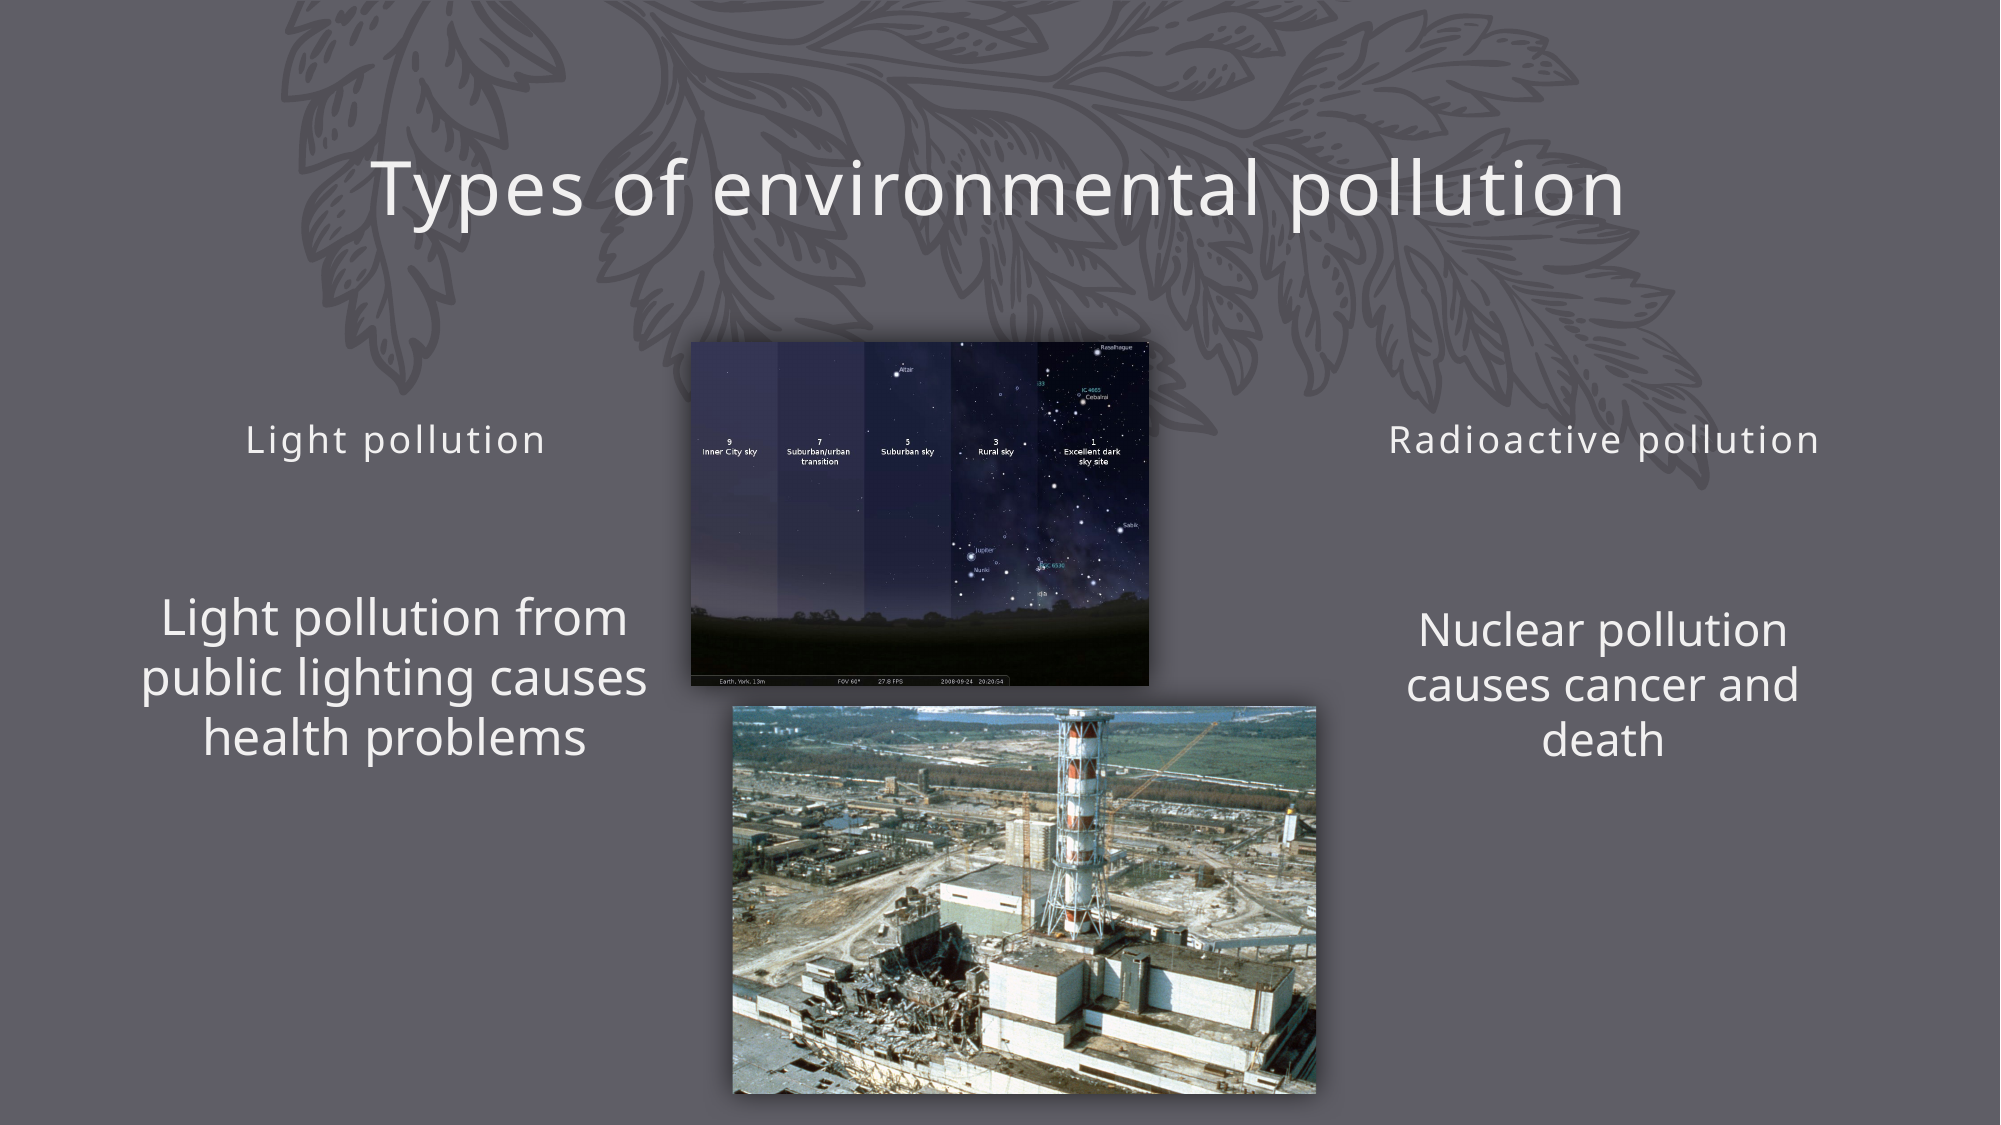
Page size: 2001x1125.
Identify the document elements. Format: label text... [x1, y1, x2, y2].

list Light pollution from public lighting causes health problems [117, 577, 673, 793]
list Radioactive pollution [1346, 400, 1863, 470]
title Types of environmental pollution [137, 123, 1863, 259]
list Light pollution [137, 410, 654, 470]
picture [691, 342, 1149, 686]
picture [732, 706, 1317, 1094]
list Nuclear pollution causes cancer and death [1344, 593, 1863, 778]
